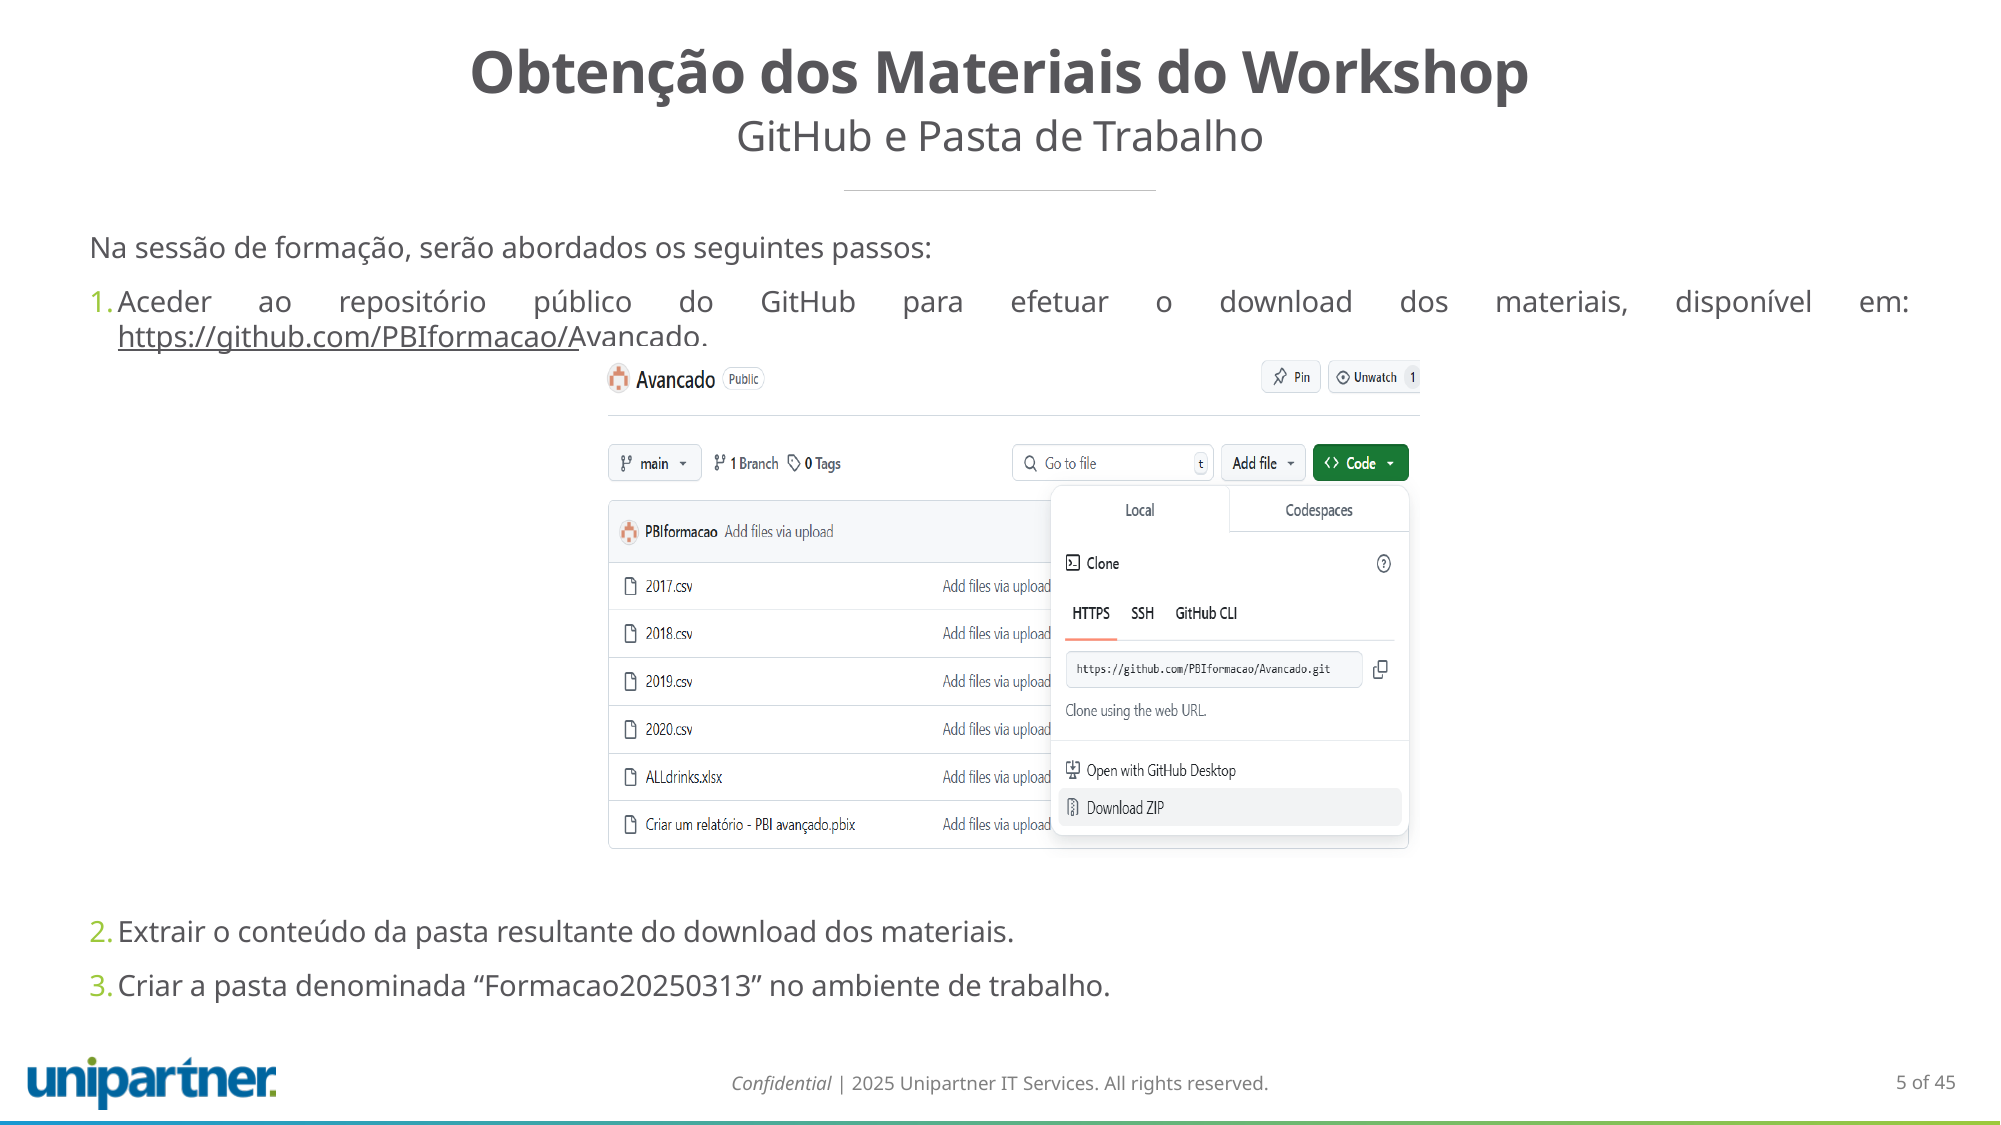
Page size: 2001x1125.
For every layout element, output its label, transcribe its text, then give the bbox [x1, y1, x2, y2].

list Na sessão de formação, serão abordados os seguintes passos: Aceder ao repositório público do GitHub para efetuar o download dos materiais, disponível em: https://github.com/PBIformacao/Avancado. Extrair o conteúdo da pasta resultante do download dos materiais. Criar a pasta denominada “Formacao20250313” no ambiente de trabalho. [74, 221, 1925, 982]
title Obtenção dos Materiais do Workshop [150, 40, 1850, 102]
picture [27, 1056, 276, 1110]
list GitHub e Pasta de Trabalho [150, 102, 1850, 174]
picture [579, 345, 1420, 858]
